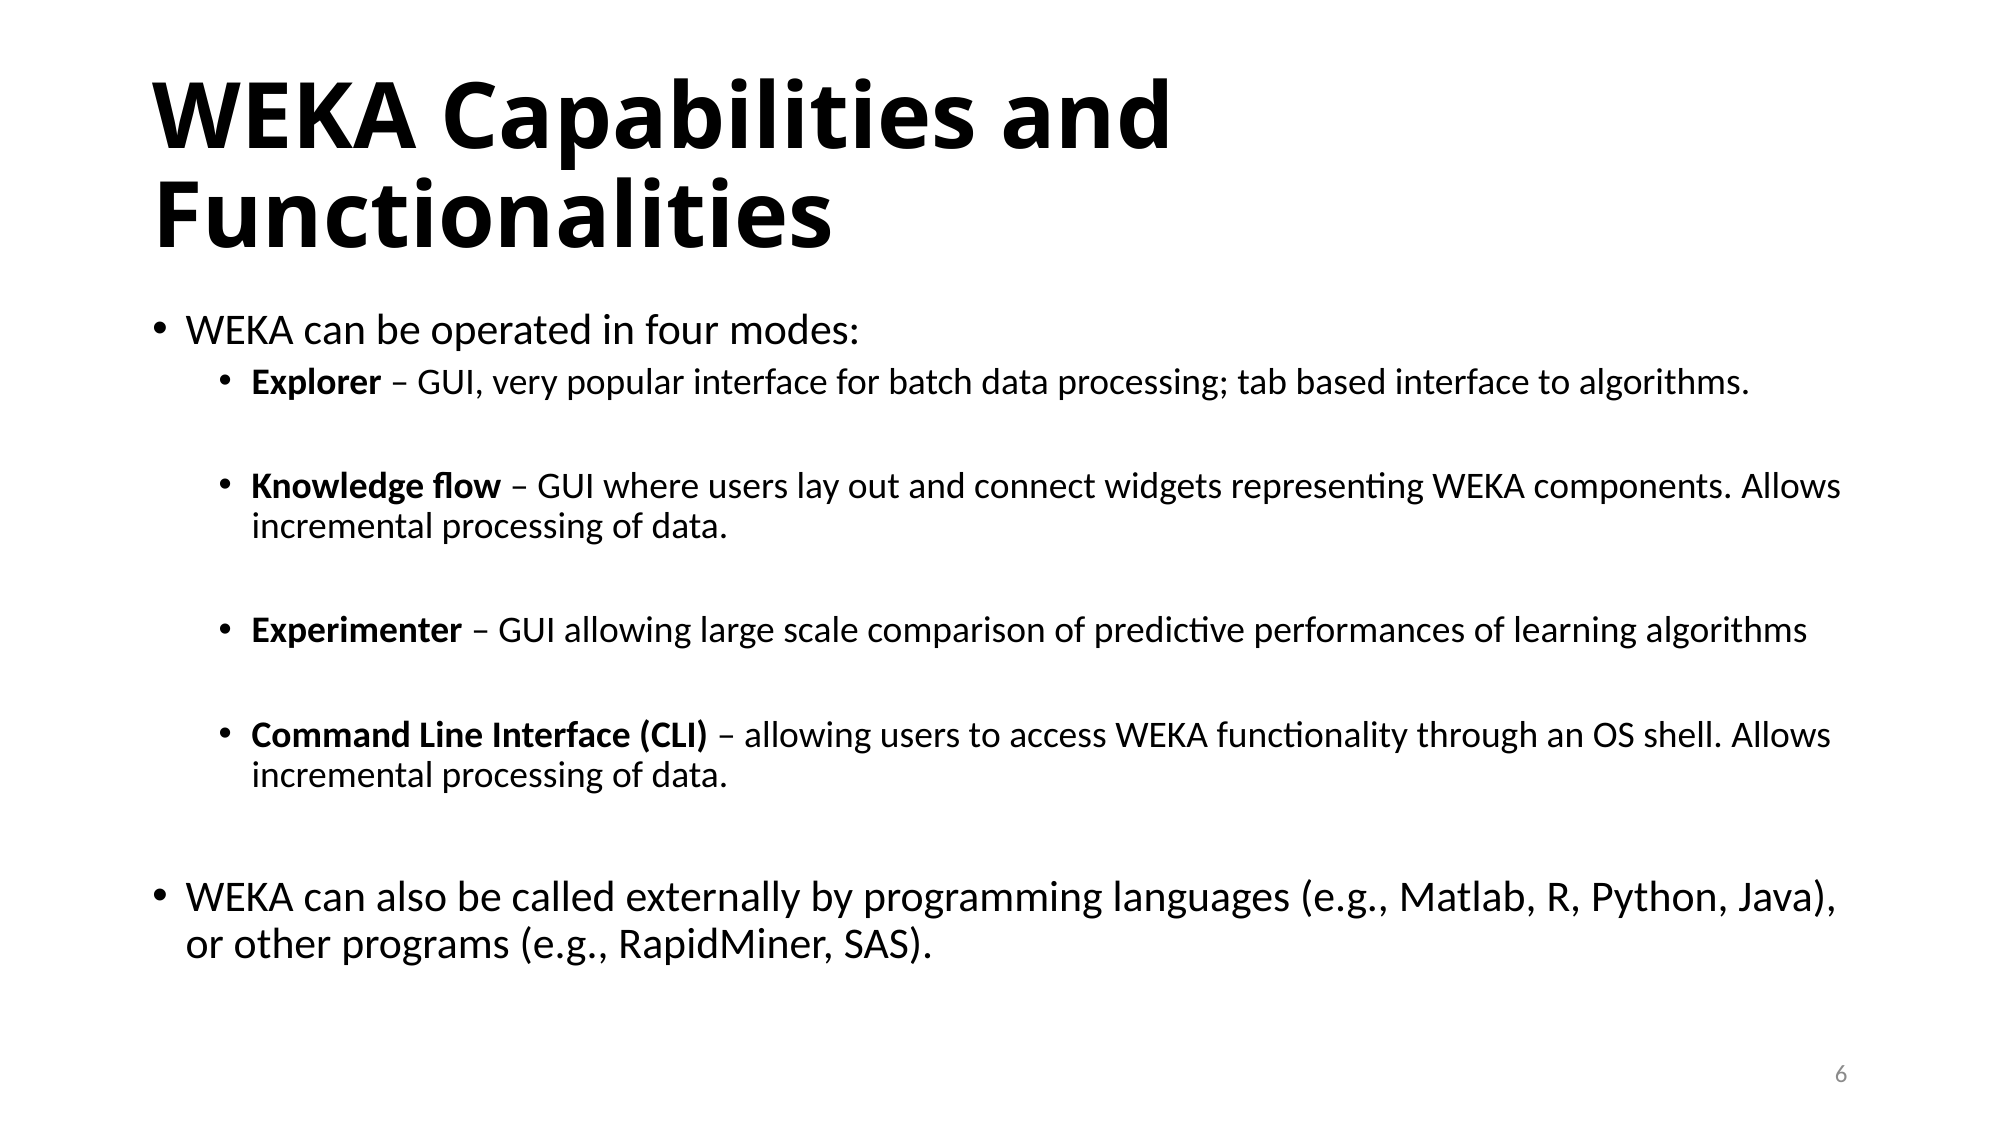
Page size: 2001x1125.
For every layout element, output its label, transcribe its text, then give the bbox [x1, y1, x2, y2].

title WEKA Capabilities and Functionalities [137, 59, 1863, 278]
list WEKA can be operated in four modes: Explorer – GUI, very popular interface for batch data processing; tab based interface to algorithms. Knowledge flow – GUI where users lay out and connect widgets representing WEKA components. Allows incremental processing of data. Experimenter – GUI allowing large scale comparison of predictive performances of learning algorithms Command Line Interface (CLI) – allowing users to access WEKA functionality through an OS shell. Allows incremental processing of data. WEKA can also be called externally by programming languages (e.g., Matlab, R, Python, Java), or other programs (e.g., RapidMiner, SAS). [137, 299, 1863, 1014]
slide_number 6 [1412, 1042, 1863, 1103]
